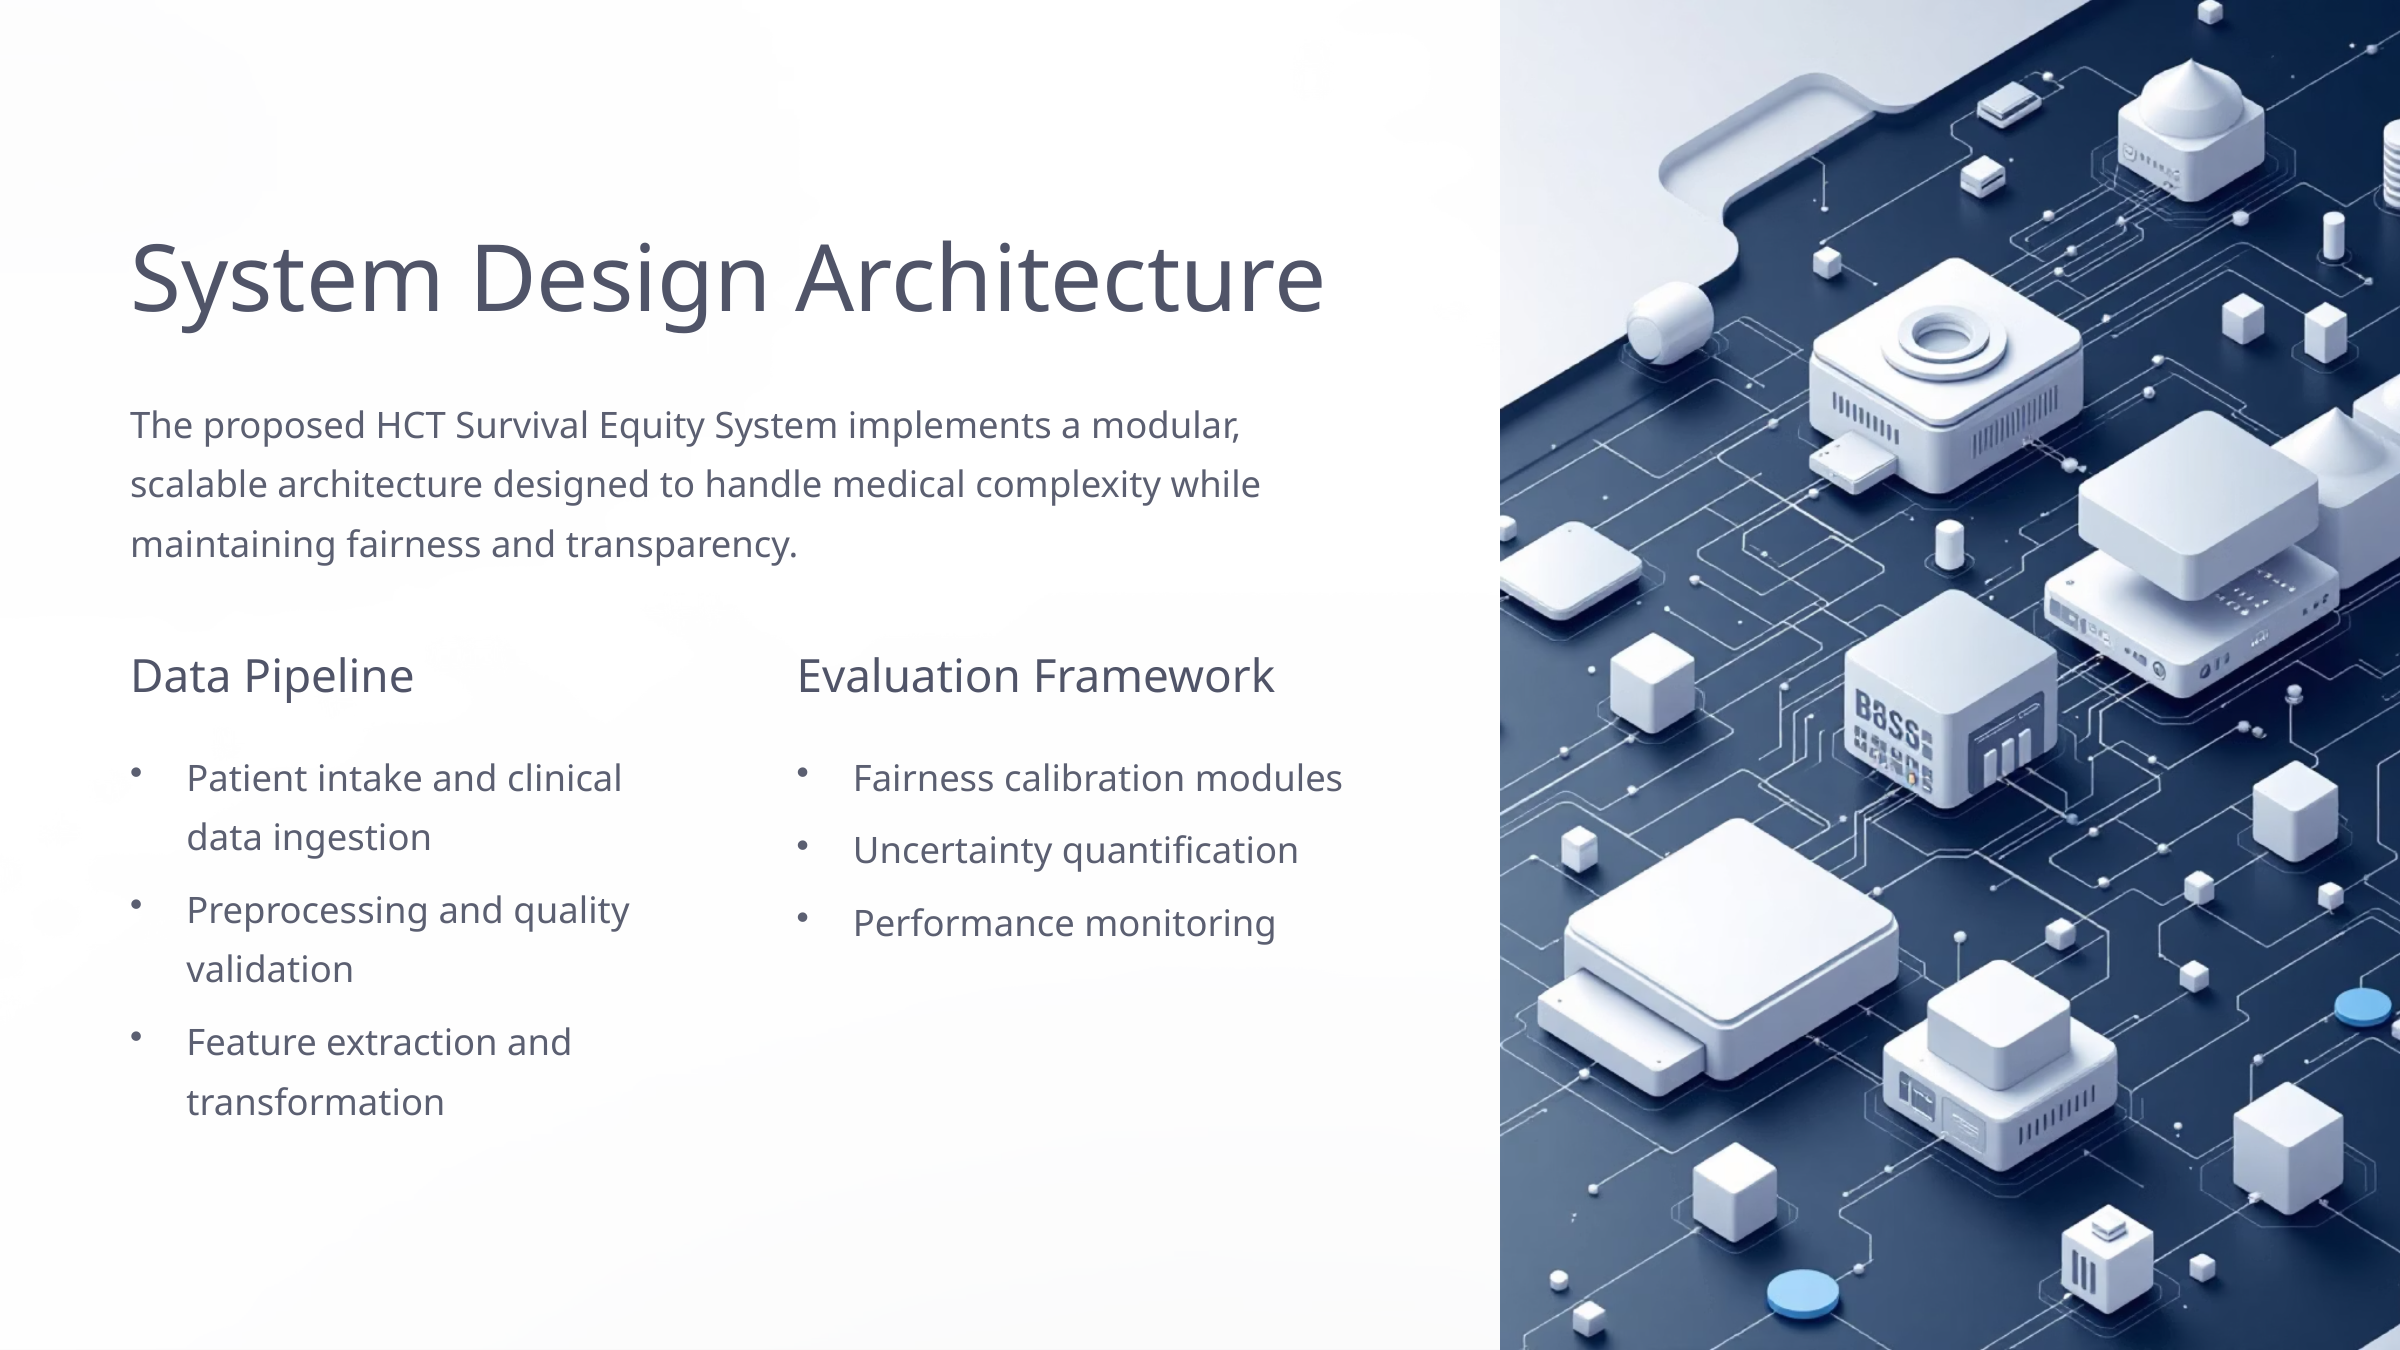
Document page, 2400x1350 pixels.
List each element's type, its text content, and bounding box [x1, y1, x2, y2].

text_box Evaluation Framework [796, 643, 1283, 703]
text_box Feature extraction and transformation [130, 1003, 705, 1123]
text_box Fairness calibration modules [796, 739, 1371, 799]
text_box Preprocessing and quality validation [130, 871, 705, 991]
text_box Patient intake and clinical data ingestion [130, 739, 705, 859]
text_box System Design Architecture [130, 214, 1362, 331]
text_box Performance monitoring [796, 884, 1371, 944]
text_box Uncertainty quantification [796, 811, 1371, 872]
text_box The proposed HCT Survival Equity System implements a modular, scalable architecture designed to handle medical complexity while maintaining fairness and transparency. [130, 386, 1370, 565]
text_box Data Pipeline [130, 643, 596, 703]
picture [1499, 0, 2400, 1350]
